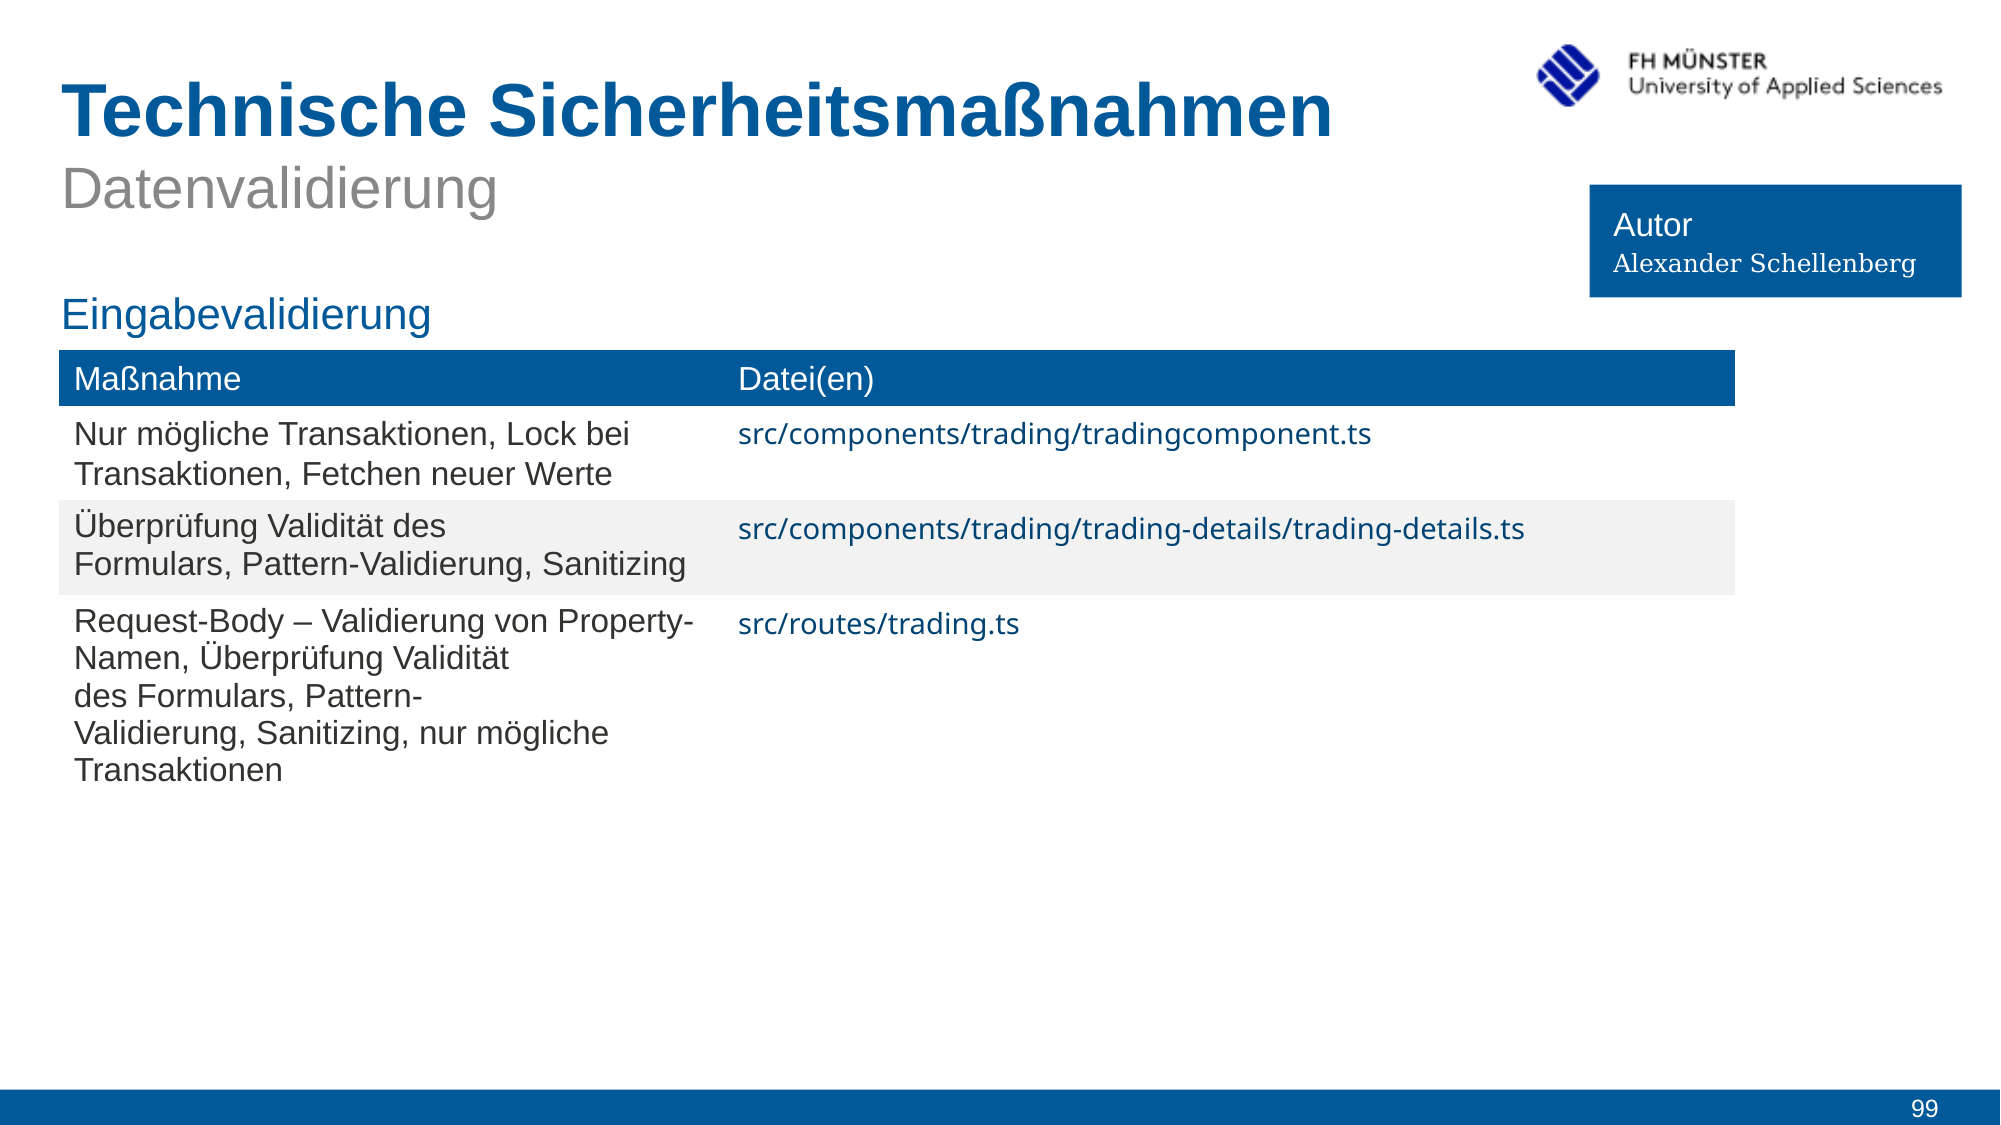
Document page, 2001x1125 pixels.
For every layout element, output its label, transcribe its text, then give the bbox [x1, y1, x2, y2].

table_header Maßnahme [59, 350, 723, 406]
text_box Eingabevalidierung [60, 286, 1508, 339]
table_cell Überprüfung Validität des Formulars, Pattern-Validierung, Sanitizing [59, 500, 723, 595]
table_cell src/components/trading/trading-details/trading-details.ts [723, 500, 1735, 595]
table_cell Nur mögliche Transaktionen, Lock bei Transaktionen, Fetchen neuer Werte [59, 406, 723, 500]
text_box [1589, 184, 1962, 298]
title Technische Sicherheitsmaßnahmen [60, 61, 1508, 143]
table_cell src/components/trading/tradingcomponent.ts [723, 406, 1735, 500]
text_box Autor [1613, 203, 1939, 243]
table_header Datei(en) [723, 350, 1735, 406]
text_box Alexander Schellenberg [1613, 248, 1939, 278]
list Datenvalidierung [60, 143, 1508, 226]
table_cell src/routes/trading.ts [723, 595, 1735, 810]
table_cell Request-Body – Validierung von Property-Namen, Überprüfung Validität des Formulars, Pattern-Validierung, Sanitizing, nur mögliche Transaktionen [59, 595, 723, 810]
